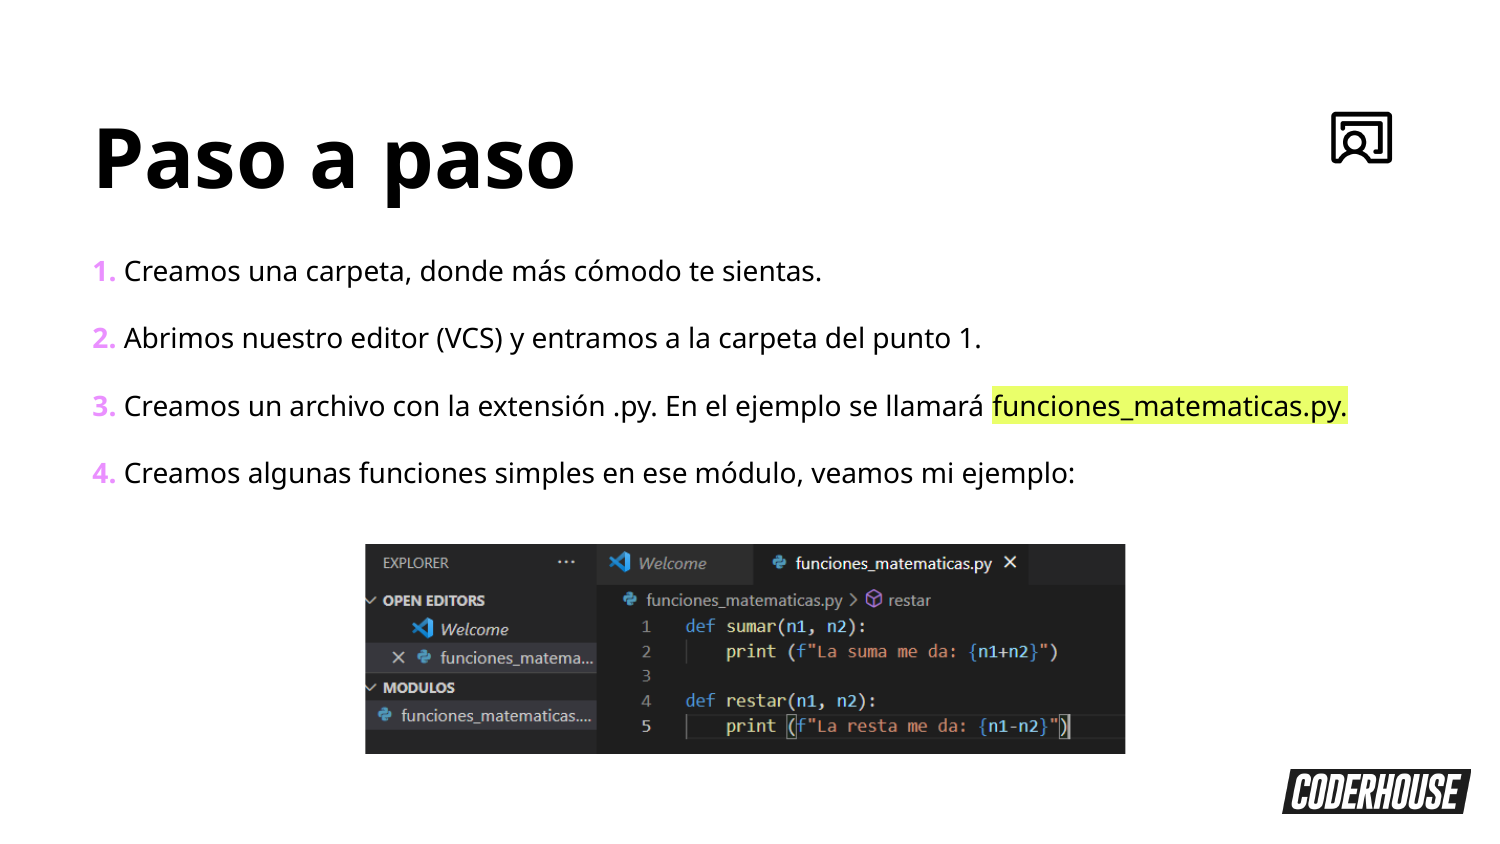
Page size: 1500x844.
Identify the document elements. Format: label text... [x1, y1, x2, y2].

text_box Paso a paso [77, 101, 1414, 222]
text_box 1. Creamos una carpeta, donde más cómodo te sientas. 2. Abrimos nuestro editor (VCS) y entramos a la carpeta del punto 1. 3. Creamos un archivo con la extensión .py. En el ejemplo se llamará funciones_matematicas.py. 4. Creamos algunas funciones simples en ese módulo, veamos mi ejemplo: [77, 237, 1414, 504]
picture [365, 543, 1126, 754]
picture [1281, 769, 1471, 814]
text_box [1300, 76, 1423, 199]
